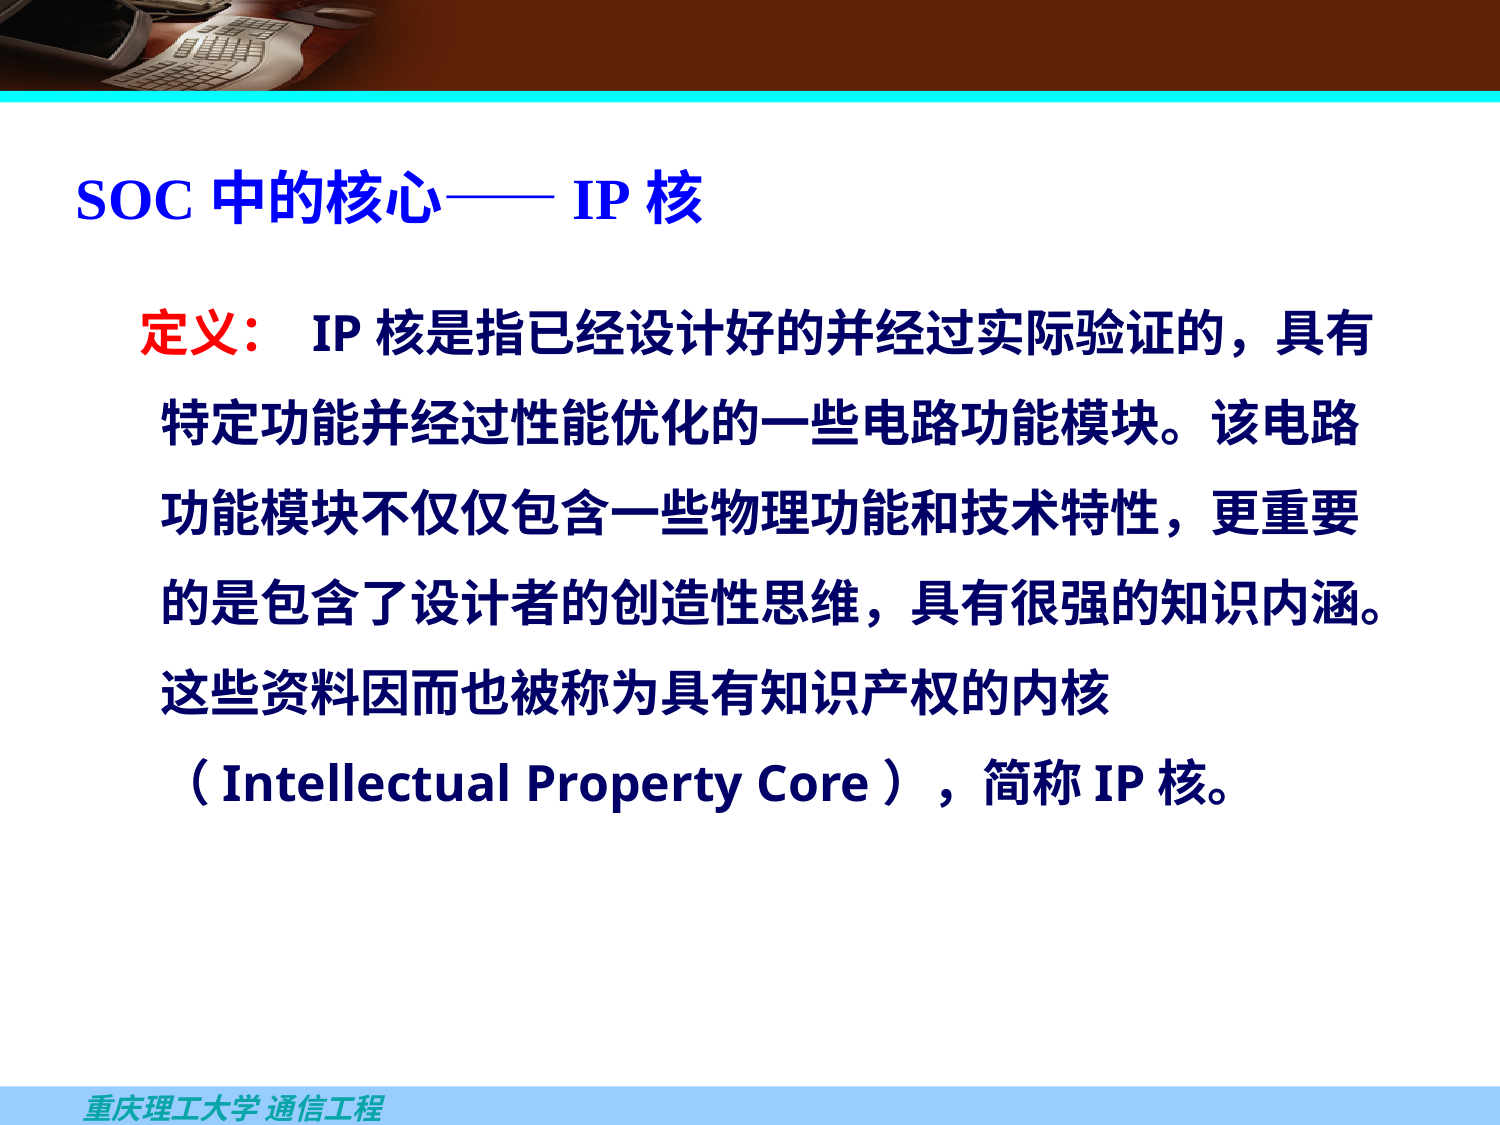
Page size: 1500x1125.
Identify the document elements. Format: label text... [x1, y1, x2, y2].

text_box 定义： IP核是指已经设计好的并经过实际验证的，具有特定功能并经过性能优化的一些电路功能模块。该电路功能模块不仅仅包含一些物理功能和技术特性，更重要的是包含了设计者的创造性思维，具有很强的知识内涵。这些资料因而也被称为具有知识产权的内核（Intellectual Property Core），简称IP核。 [89, 263, 1408, 820]
picture [0, 0, 1500, 90]
text_box SOC中的核心——IP核 [60, 134, 1160, 239]
